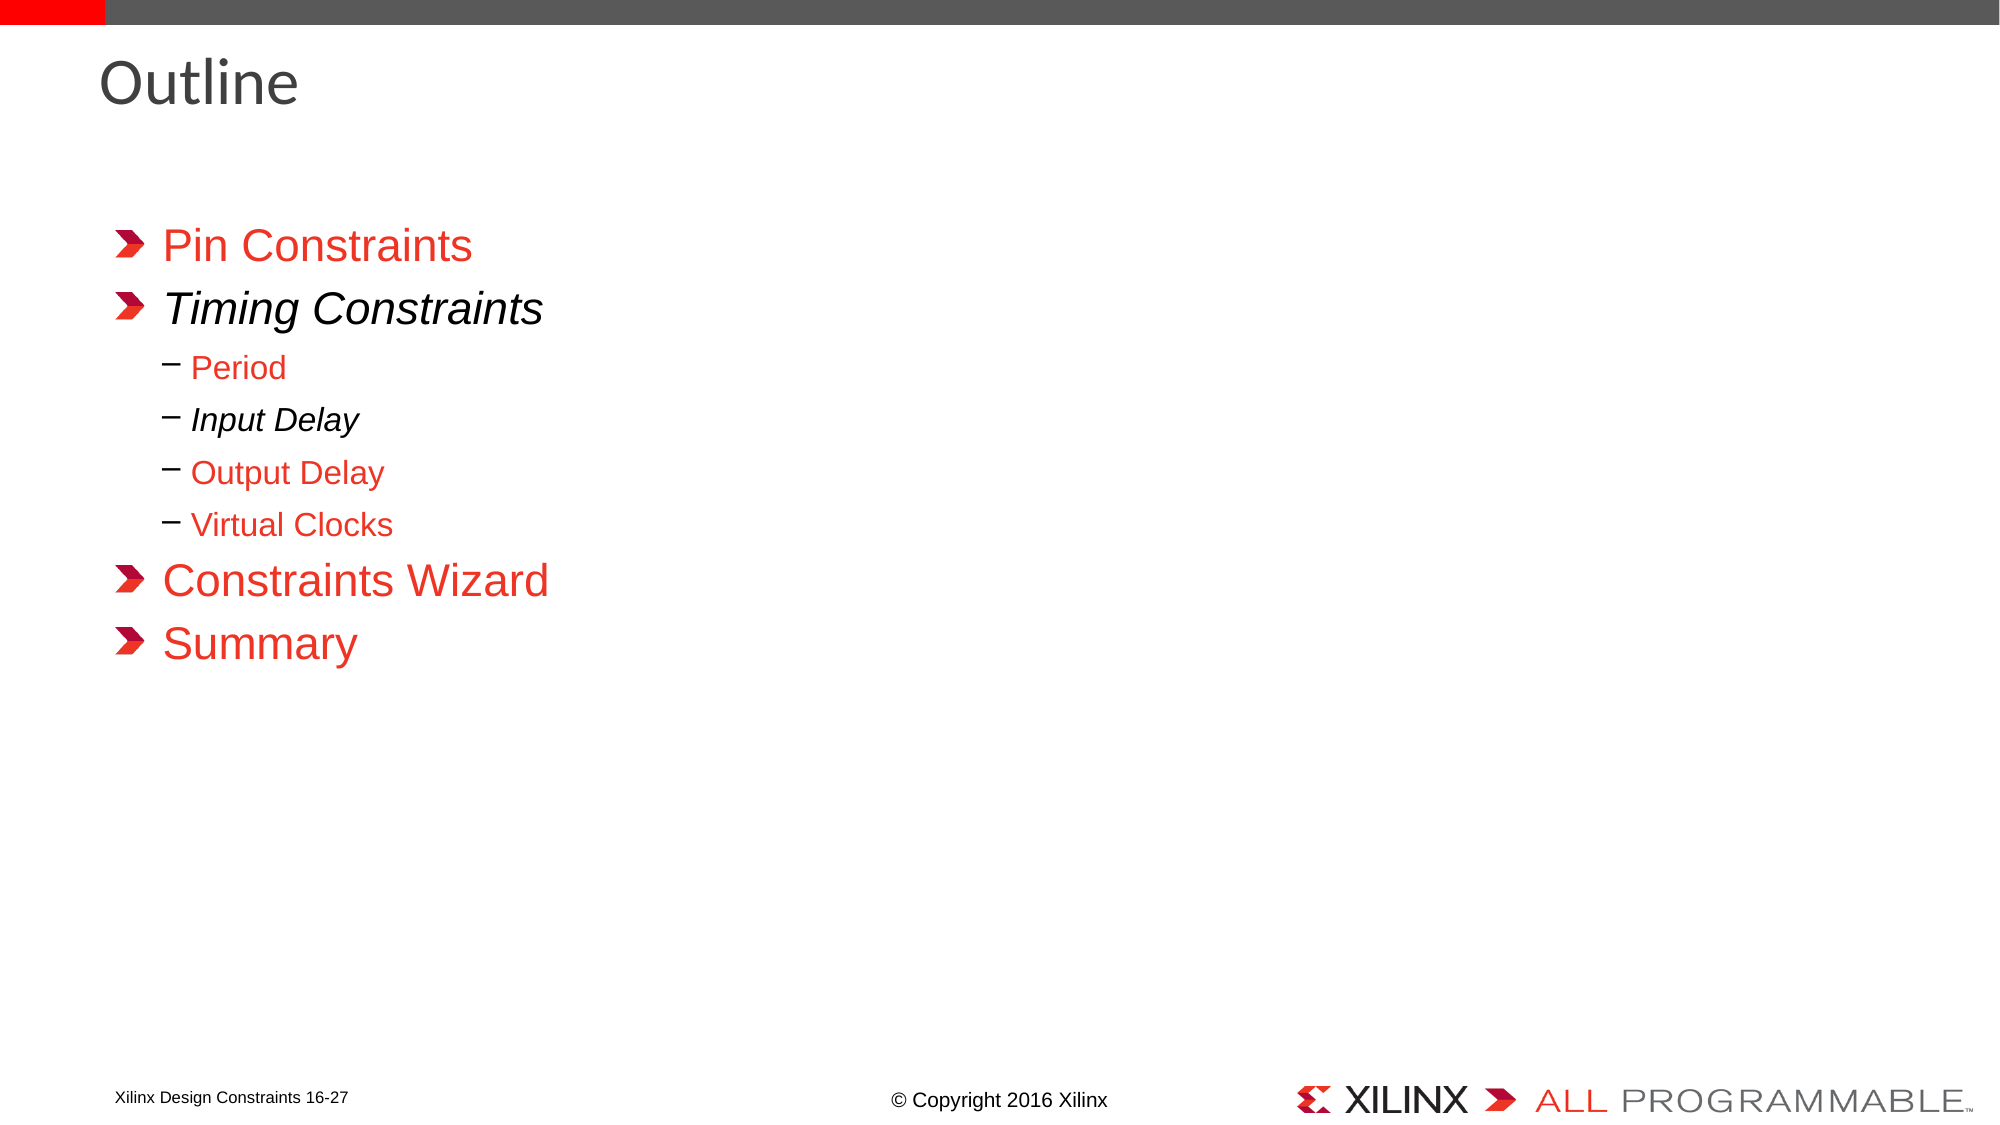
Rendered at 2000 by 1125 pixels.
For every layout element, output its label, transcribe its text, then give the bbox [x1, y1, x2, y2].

title Outline [99, 34, 1900, 122]
picture [114, 229, 145, 258]
slide_number Xilinx Design Constraints 16-27 [99, 1078, 460, 1120]
picture [114, 564, 145, 593]
picture [114, 291, 145, 320]
list Pin Constraints Timing Constraints Period Input Delay Output Delay Virtual Clocks Constraints Wizard Summary [99, 217, 1901, 918]
picture [1317, 1086, 1973, 1113]
footer © Copyright 2016 Xilinx [683, 1079, 1317, 1120]
picture [114, 626, 145, 655]
